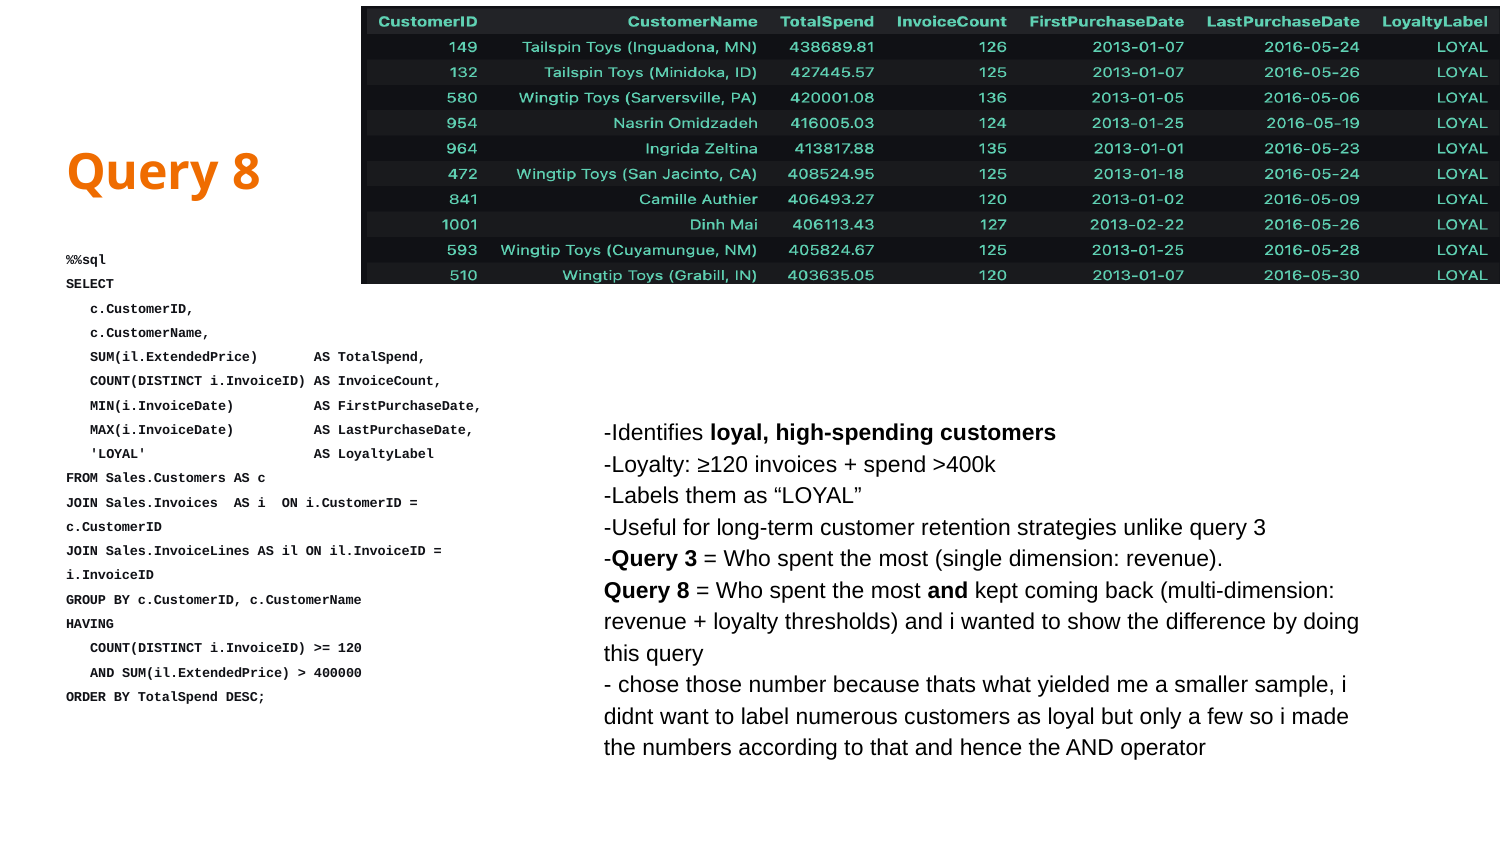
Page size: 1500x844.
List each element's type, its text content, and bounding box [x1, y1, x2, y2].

list %%sql SELECT c.CustomerID, c.CustomerName, SUM(il.ExtendedPrice) AS TotalSpend, COUNT(DISTINCT i.InvoiceID) AS InvoiceCount, MIN(i.InvoiceDate) AS FirstPurchaseDate, MAX(i.InvoiceDate) AS LastPurchaseDate, 'LOYAL' AS LoyaltyLabel FROM Sales.Customers AS c JOIN Sales.Invoices AS i ON i.CustomerID = c.CustomerID JOIN Sales.InvoiceLines AS il ON il.InvoiceID = i.InvoiceID GROUP BY c.CustomerID, c.CustomerName HAVING COUNT(DISTINCT i.InvoiceID) >= 120 AND SUM(il.ExtendedPrice) > 400000 ORDER BY TotalSpend DESC; [51, 227, 512, 750]
title Query 8 [51, 91, 355, 216]
picture [360, 5, 1500, 284]
text_box -Identifies loyal, high-spending customers -Loyalty: ≥120 invoices + spend >400k -Labels them as “LOYAL” -Useful for long-term customer retention strategies unlike query 3 -Query 3 = Who spent the most (single dimension: revenue). Query 8 = Who spent the most and kept coming back (multi-dimension: revenue + loyalty thresholds) and i wanted to show the difference by doing this query - chose those number because thats what yielded me a smaller sample, i didnt want to label numerous customers as loyal but only a few so i made the numbers according to that and hence the AND operator [588, 398, 1399, 771]
